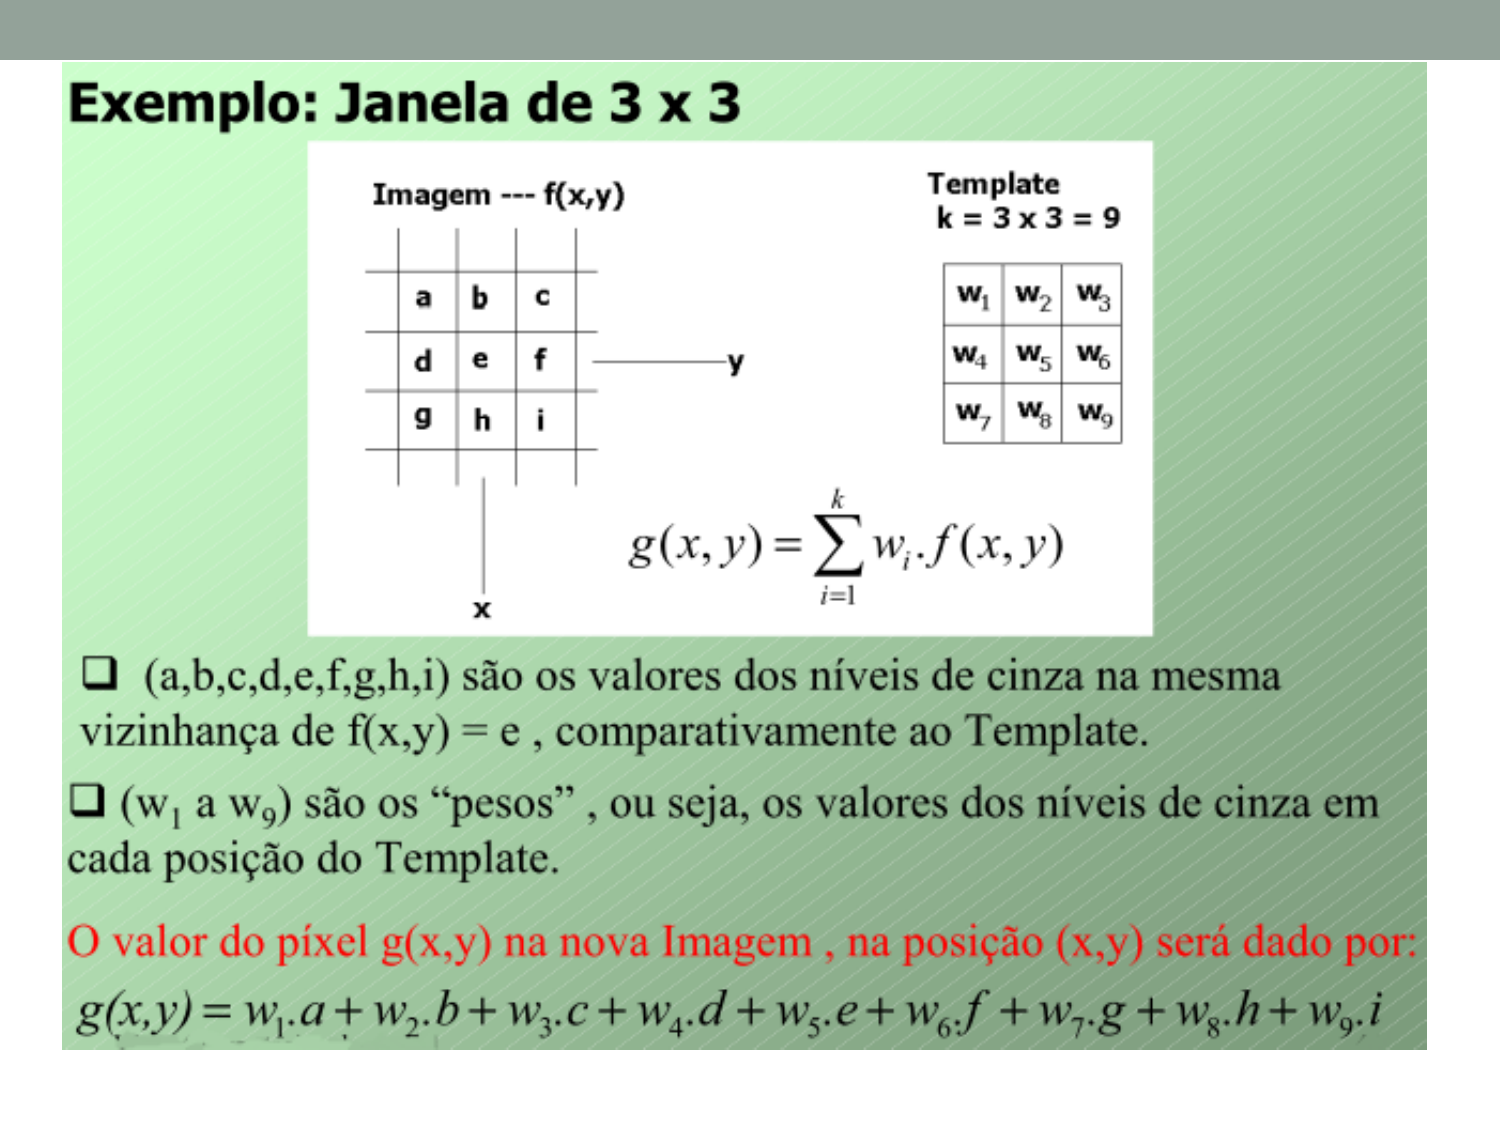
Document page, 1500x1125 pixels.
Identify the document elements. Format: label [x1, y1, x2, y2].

picture [62, 62, 1427, 1051]
